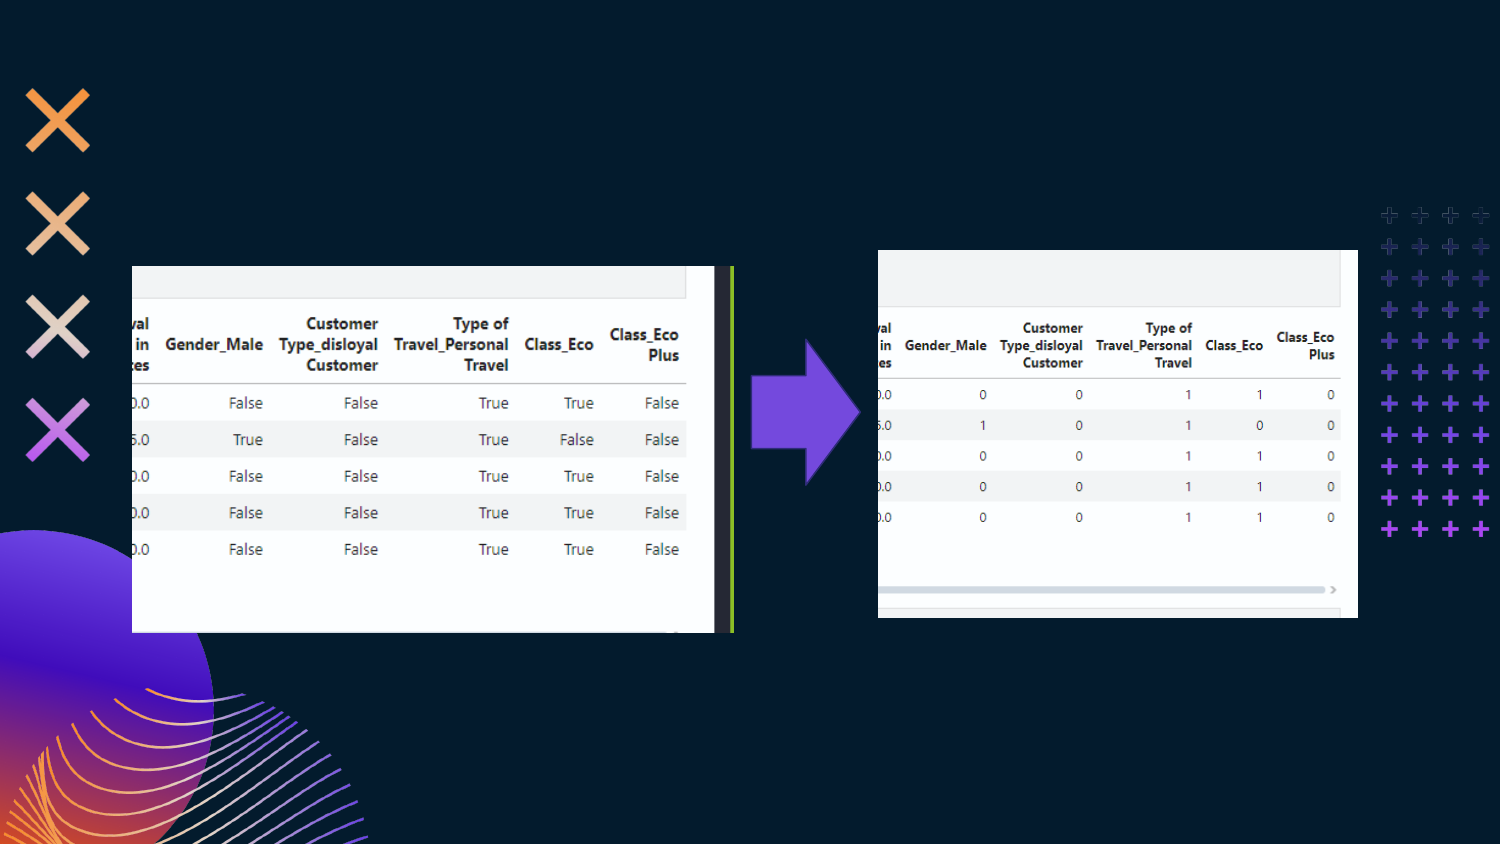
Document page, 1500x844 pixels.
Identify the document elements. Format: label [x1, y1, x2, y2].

picture [0, 266, 734, 844]
text_box [751, 339, 861, 486]
picture [1382, 208, 1500, 537]
picture [878, 250, 1358, 618]
picture [26, 89, 90, 461]
